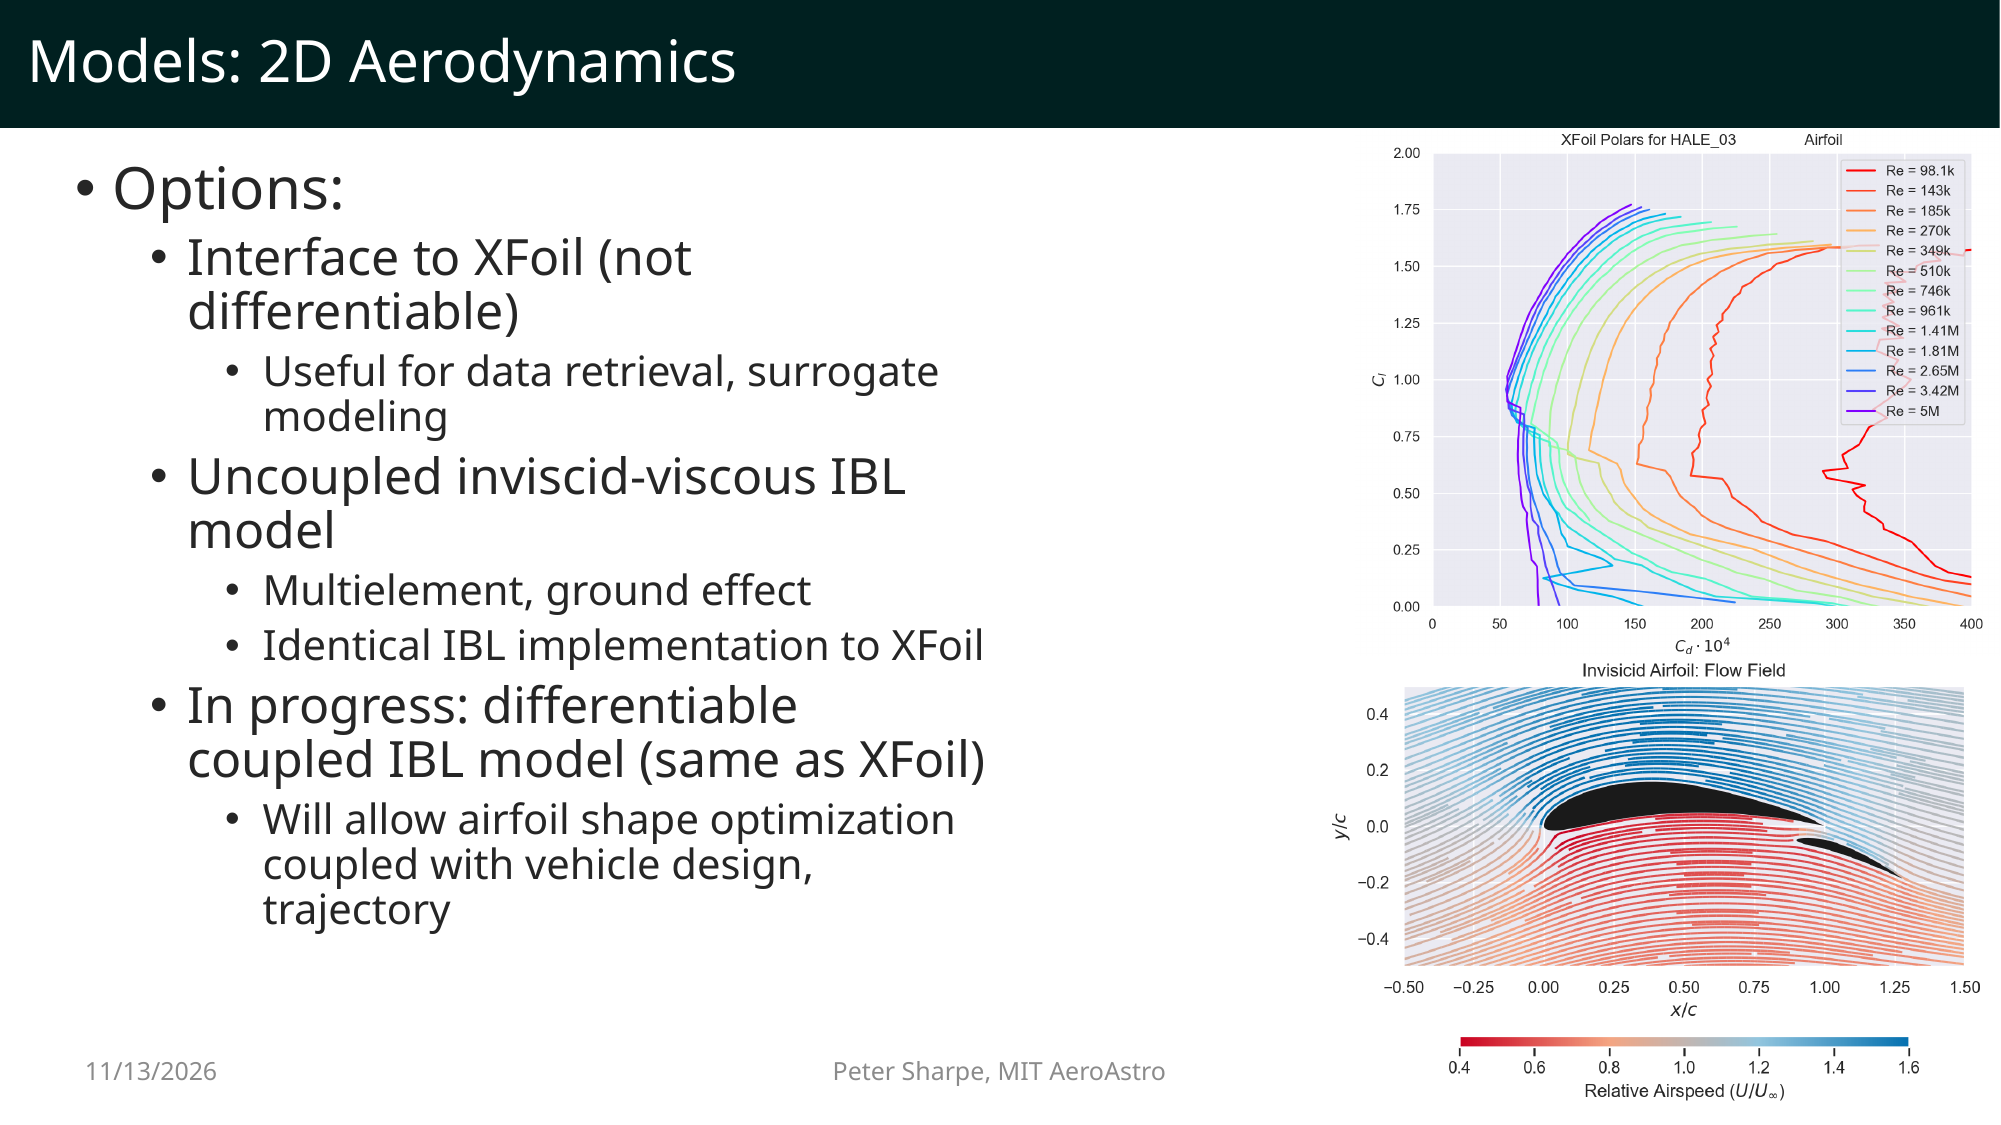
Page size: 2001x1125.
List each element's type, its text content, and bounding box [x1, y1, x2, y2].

picture [1312, 658, 2000, 1106]
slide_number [69, 1042, 267, 1103]
title Models: 2D Aerodynamics [12, 23, 1873, 105]
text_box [1355, 127, 2000, 656]
footer Peter Sharpe, MIT AeroAstro [287, 1042, 1312, 1103]
list Options: Interface to XFoil (not differentiable) Useful for data retrieval, surrogate modeling Uncoupled inviscid-viscous IBL model Multielement, ground effect Identical IBL implementation to XFoil In progress: differentiable coupled IBL model (same as XFoil) Will allow airfoil shape optimization coupled with vehicle design, trajectory [60, 151, 1013, 1019]
